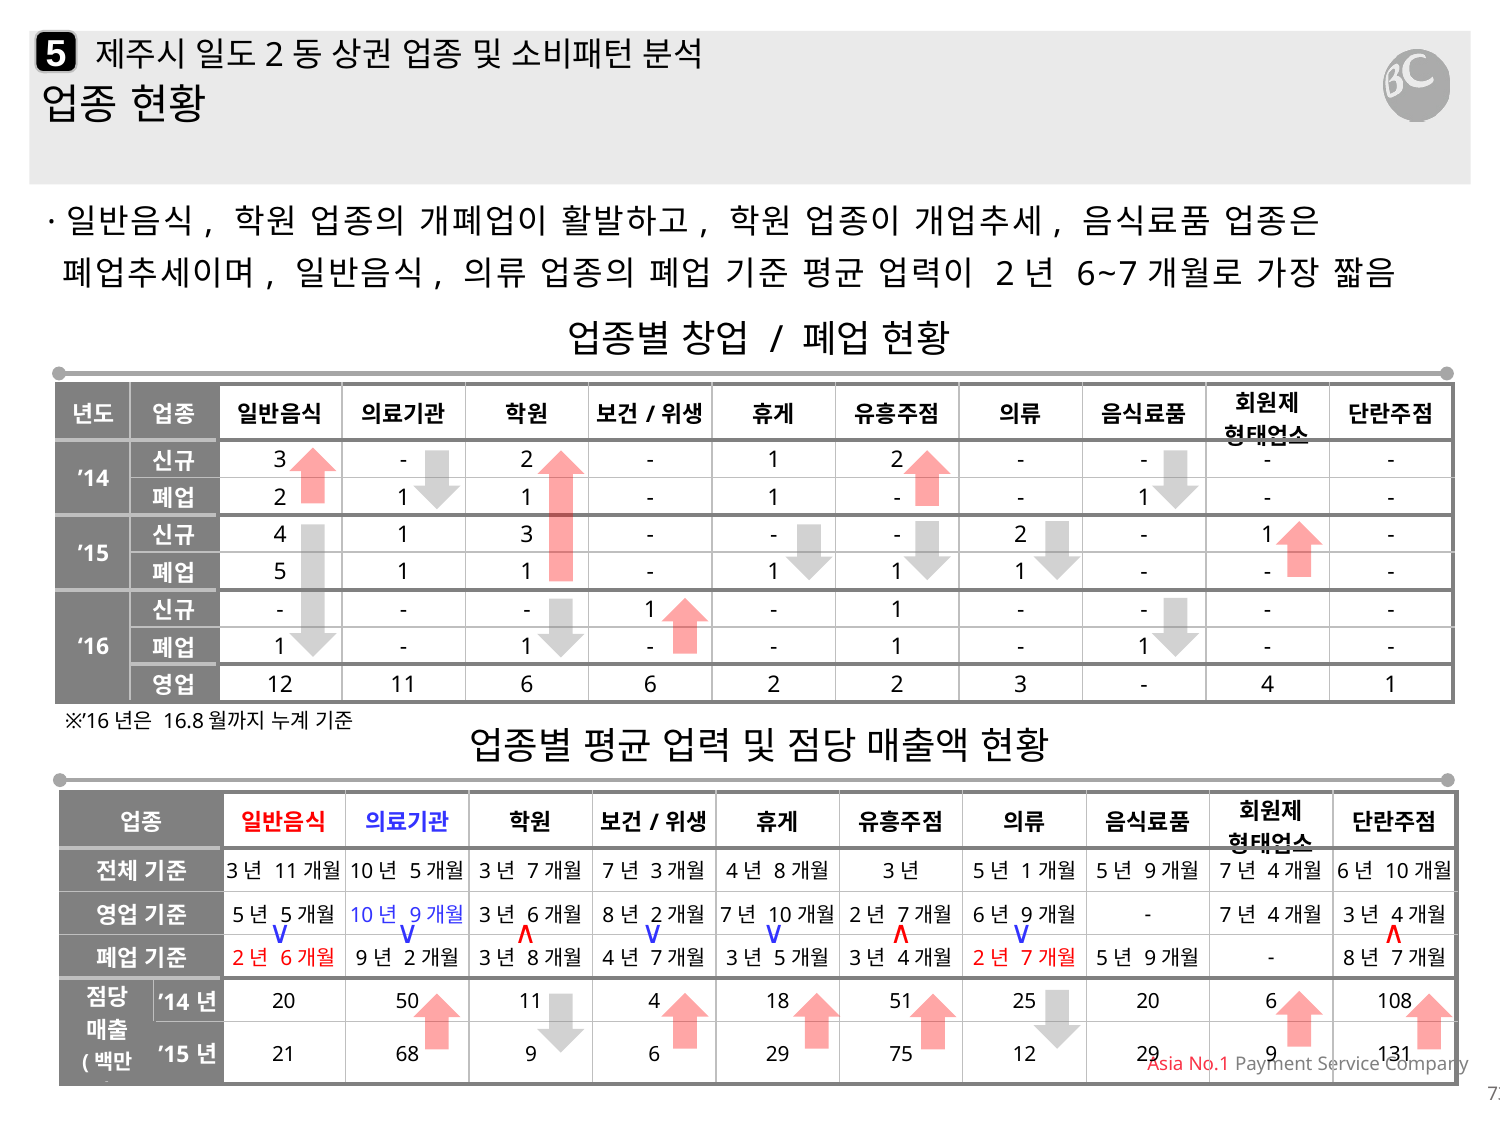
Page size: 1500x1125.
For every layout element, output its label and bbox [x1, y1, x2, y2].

table_cell [589, 553, 711, 588]
text_box [1274, 520, 1324, 578]
table_cell [836, 592, 958, 626]
table_cell [713, 666, 835, 700]
table_cell [840, 850, 962, 891]
table_cell [59, 517, 129, 588]
table_cell [713, 553, 835, 588]
table_header [589, 386, 711, 438]
table_cell [224, 892, 345, 934]
table_cell [466, 553, 588, 588]
table_cell [960, 666, 1082, 700]
text_box [1032, 520, 1082, 581]
table_cell [713, 442, 835, 477]
table_cell [1330, 553, 1451, 588]
table_header [1334, 794, 1454, 846]
table_cell [1207, 478, 1329, 513]
table_header [59, 386, 129, 438]
table_cell [1087, 980, 1209, 1021]
table_cell [346, 850, 468, 891]
table_cell [840, 892, 962, 934]
table_cell [326, 553, 341, 588]
table_cell [470, 1022, 592, 1082]
table_cell [836, 666, 958, 700]
table_cell [224, 935, 345, 976]
table_cell [836, 628, 958, 662]
table_header [470, 794, 592, 846]
table_cell [220, 517, 341, 551]
table_cell [1083, 517, 1205, 551]
table_cell [963, 1022, 1086, 1082]
text_box [784, 523, 834, 581]
table_cell [343, 442, 465, 477]
table_header [840, 794, 962, 846]
table_cell [131, 666, 216, 700]
table_cell [713, 478, 835, 513]
table_cell [343, 553, 465, 588]
table_cell [224, 850, 345, 891]
table_cell [1083, 442, 1205, 477]
table_cell [1330, 666, 1451, 700]
table_header [220, 386, 341, 438]
text_box [35, 184, 1469, 303]
table_cell [131, 553, 216, 588]
table_cell [717, 935, 839, 976]
table_cell [1087, 850, 1209, 891]
table_cell [589, 517, 711, 551]
table_cell [131, 478, 216, 513]
table_header [346, 794, 468, 846]
table_cell [154, 980, 220, 1021]
text_box [1370, 916, 1418, 951]
table_cell [466, 628, 588, 662]
table_header [1330, 386, 1451, 438]
table_cell [224, 1022, 345, 1082]
table_cell [63, 892, 220, 934]
table_header [1210, 794, 1332, 846]
table_header [343, 386, 465, 438]
table_cell [593, 980, 715, 1021]
table_cell [840, 935, 962, 976]
table_cell [1334, 892, 1454, 934]
table_cell [840, 1022, 962, 1082]
table_cell [1330, 628, 1451, 662]
text_box [749, 916, 798, 951]
table_cell [343, 592, 465, 626]
text_box [288, 523, 338, 658]
text_box [660, 992, 710, 1050]
table_header [131, 386, 216, 438]
table_header [63, 794, 220, 846]
text_box [383, 916, 431, 951]
table_cell [131, 517, 216, 551]
table_cell [1083, 478, 1205, 513]
table_cell [346, 1022, 468, 1082]
table_cell [220, 442, 341, 477]
table_cell [220, 553, 300, 588]
table_cell [470, 850, 592, 891]
table_header [717, 794, 839, 846]
table_header [963, 794, 1086, 846]
table_cell [593, 892, 715, 934]
table_cell [960, 628, 1082, 662]
table_cell [343, 628, 465, 662]
table_cell [1210, 980, 1332, 1021]
table_cell [713, 628, 835, 662]
table_cell [593, 1022, 715, 1082]
table_cell [346, 980, 468, 1021]
table_cell [960, 442, 1082, 477]
text_box [501, 916, 550, 951]
table_cell [574, 517, 588, 551]
text_box [877, 916, 925, 951]
table_cell [1207, 442, 1329, 477]
table_cell [1334, 980, 1454, 1021]
table_cell [224, 980, 345, 1021]
text_box [1151, 449, 1200, 510]
picture [1383, 49, 1450, 122]
table_cell [220, 666, 341, 700]
table_cell [131, 628, 216, 662]
text_box [1151, 597, 1200, 658]
table_cell [713, 592, 835, 626]
table_cell [1207, 628, 1329, 662]
table_cell [63, 850, 220, 891]
table_cell [131, 442, 216, 477]
table_header [1207, 386, 1329, 438]
table_cell [717, 850, 839, 891]
table_cell [466, 666, 588, 700]
table_cell [1087, 1022, 1209, 1082]
table_cell [1207, 517, 1329, 551]
text_box [1032, 989, 1082, 1050]
table_cell [470, 935, 592, 976]
table_cell [1330, 478, 1451, 513]
table_cell [466, 478, 548, 513]
text_box [33, 28, 79, 75]
table_cell [220, 592, 300, 626]
table_cell [836, 442, 958, 477]
table_cell [963, 850, 1086, 891]
table_cell [713, 517, 835, 551]
table_cell [960, 517, 1082, 551]
table_cell [589, 592, 711, 626]
table_cell [470, 980, 592, 1021]
table_header [1087, 794, 1209, 846]
text_box [629, 916, 677, 951]
table_cell [836, 517, 958, 551]
text_box [58, 320, 1459, 361]
table_cell [59, 442, 129, 513]
table_cell [220, 628, 341, 662]
table_cell [593, 850, 715, 891]
table_cell [346, 892, 468, 934]
table_cell [1207, 666, 1329, 700]
text_box [902, 449, 952, 507]
table_cell [589, 666, 711, 700]
table_cell [836, 478, 958, 513]
table_cell [960, 553, 1082, 588]
table_cell [1083, 628, 1205, 662]
text_box [536, 597, 586, 659]
table_cell [963, 892, 1086, 934]
table_header [960, 386, 1082, 438]
table_cell [717, 1022, 839, 1082]
table_cell [220, 478, 341, 513]
list [41, 83, 1376, 131]
table_cell [1207, 553, 1329, 588]
table_cell [1087, 935, 1209, 976]
table_cell [466, 517, 548, 551]
table_cell [466, 442, 588, 477]
table_cell [1330, 592, 1451, 626]
table_cell [1083, 592, 1205, 626]
text_box [536, 992, 586, 1054]
table_cell [1210, 892, 1332, 934]
table_header [466, 386, 588, 438]
table_header [1083, 386, 1205, 438]
table_cell [589, 442, 711, 477]
table_cell [131, 592, 216, 626]
table_cell [1083, 666, 1205, 700]
table_cell [1334, 935, 1454, 976]
table_cell [1087, 892, 1209, 934]
table_cell [589, 478, 711, 513]
table_cell [1330, 442, 1451, 477]
table_cell [1330, 517, 1451, 551]
table_cell [840, 980, 962, 1021]
table_cell [960, 478, 1082, 513]
text_box [256, 916, 304, 951]
table_cell [63, 980, 153, 1082]
table_cell [343, 666, 465, 700]
text_box [1274, 990, 1324, 1048]
table_cell [589, 628, 711, 662]
table_cell [836, 553, 958, 588]
title [41, 33, 1376, 79]
text_box [288, 447, 338, 505]
text_box [660, 597, 710, 655]
table_header [836, 386, 958, 438]
table_cell [343, 517, 465, 551]
table_header [713, 386, 835, 438]
text_box [412, 993, 462, 1051]
text_box [792, 992, 842, 1050]
table_cell [1083, 553, 1205, 588]
table_cell [156, 1022, 220, 1082]
table_cell [1207, 592, 1329, 626]
table_cell [717, 892, 839, 934]
text_box [536, 449, 586, 583]
table_cell [346, 935, 468, 976]
table_cell [717, 980, 839, 1021]
table_cell [593, 935, 715, 976]
text_box [59, 710, 1460, 768]
table_cell [963, 935, 1086, 976]
text_box [908, 993, 958, 1051]
table_cell [963, 980, 1086, 1021]
table_cell [343, 478, 465, 513]
table_header [224, 794, 345, 846]
text_box [902, 520, 952, 581]
table_cell [960, 592, 1082, 626]
table_cell [59, 592, 129, 700]
table_cell [63, 935, 220, 976]
table_cell [466, 592, 588, 626]
table_cell [1210, 850, 1332, 891]
text_box [1404, 993, 1454, 1051]
table_header [593, 794, 715, 846]
table_cell [1334, 850, 1454, 891]
table_cell [574, 478, 588, 513]
table_cell [326, 592, 341, 626]
table_cell [470, 892, 592, 934]
text_box [412, 449, 462, 510]
table_cell [1210, 935, 1332, 976]
text_box [997, 916, 1046, 951]
table_cell [1334, 1022, 1454, 1082]
table_cell [1210, 1022, 1332, 1082]
